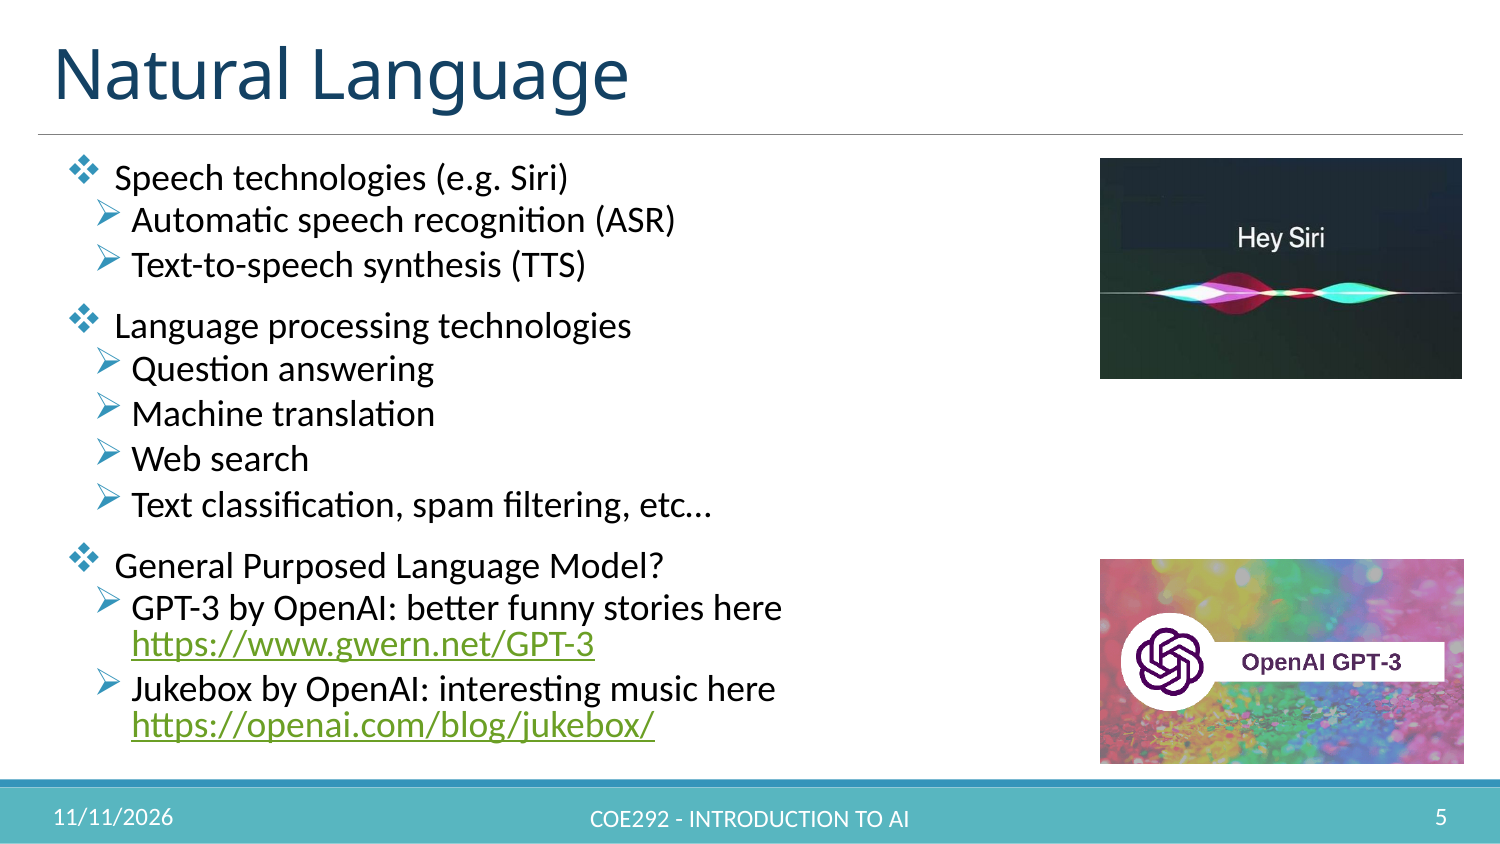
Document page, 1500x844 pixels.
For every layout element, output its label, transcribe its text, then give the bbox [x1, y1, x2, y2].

list Speech technologies (e.g. Siri) Automatic speech recognition (ASR) Text-to-speech synthesis (TTS) Language processing technologies Question answering Machine translation Web search Text classification, spam filtering, etc… General Purposed Language Model? GPT-3 by OpenAI: better funny stories here https://www.gwern.net/GPT-3 Jukebox by OpenAI: interesting music here https://openai.com/blog/jukebox/ [56, 153, 1101, 764]
title Natural Language [37, 35, 1463, 122]
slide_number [37, 793, 342, 839]
footer COE292 - Introduction to AI [453, 794, 1047, 840]
slide_number 5 [1301, 793, 1463, 839]
picture [1100, 157, 1462, 380]
picture [1100, 558, 1464, 764]
